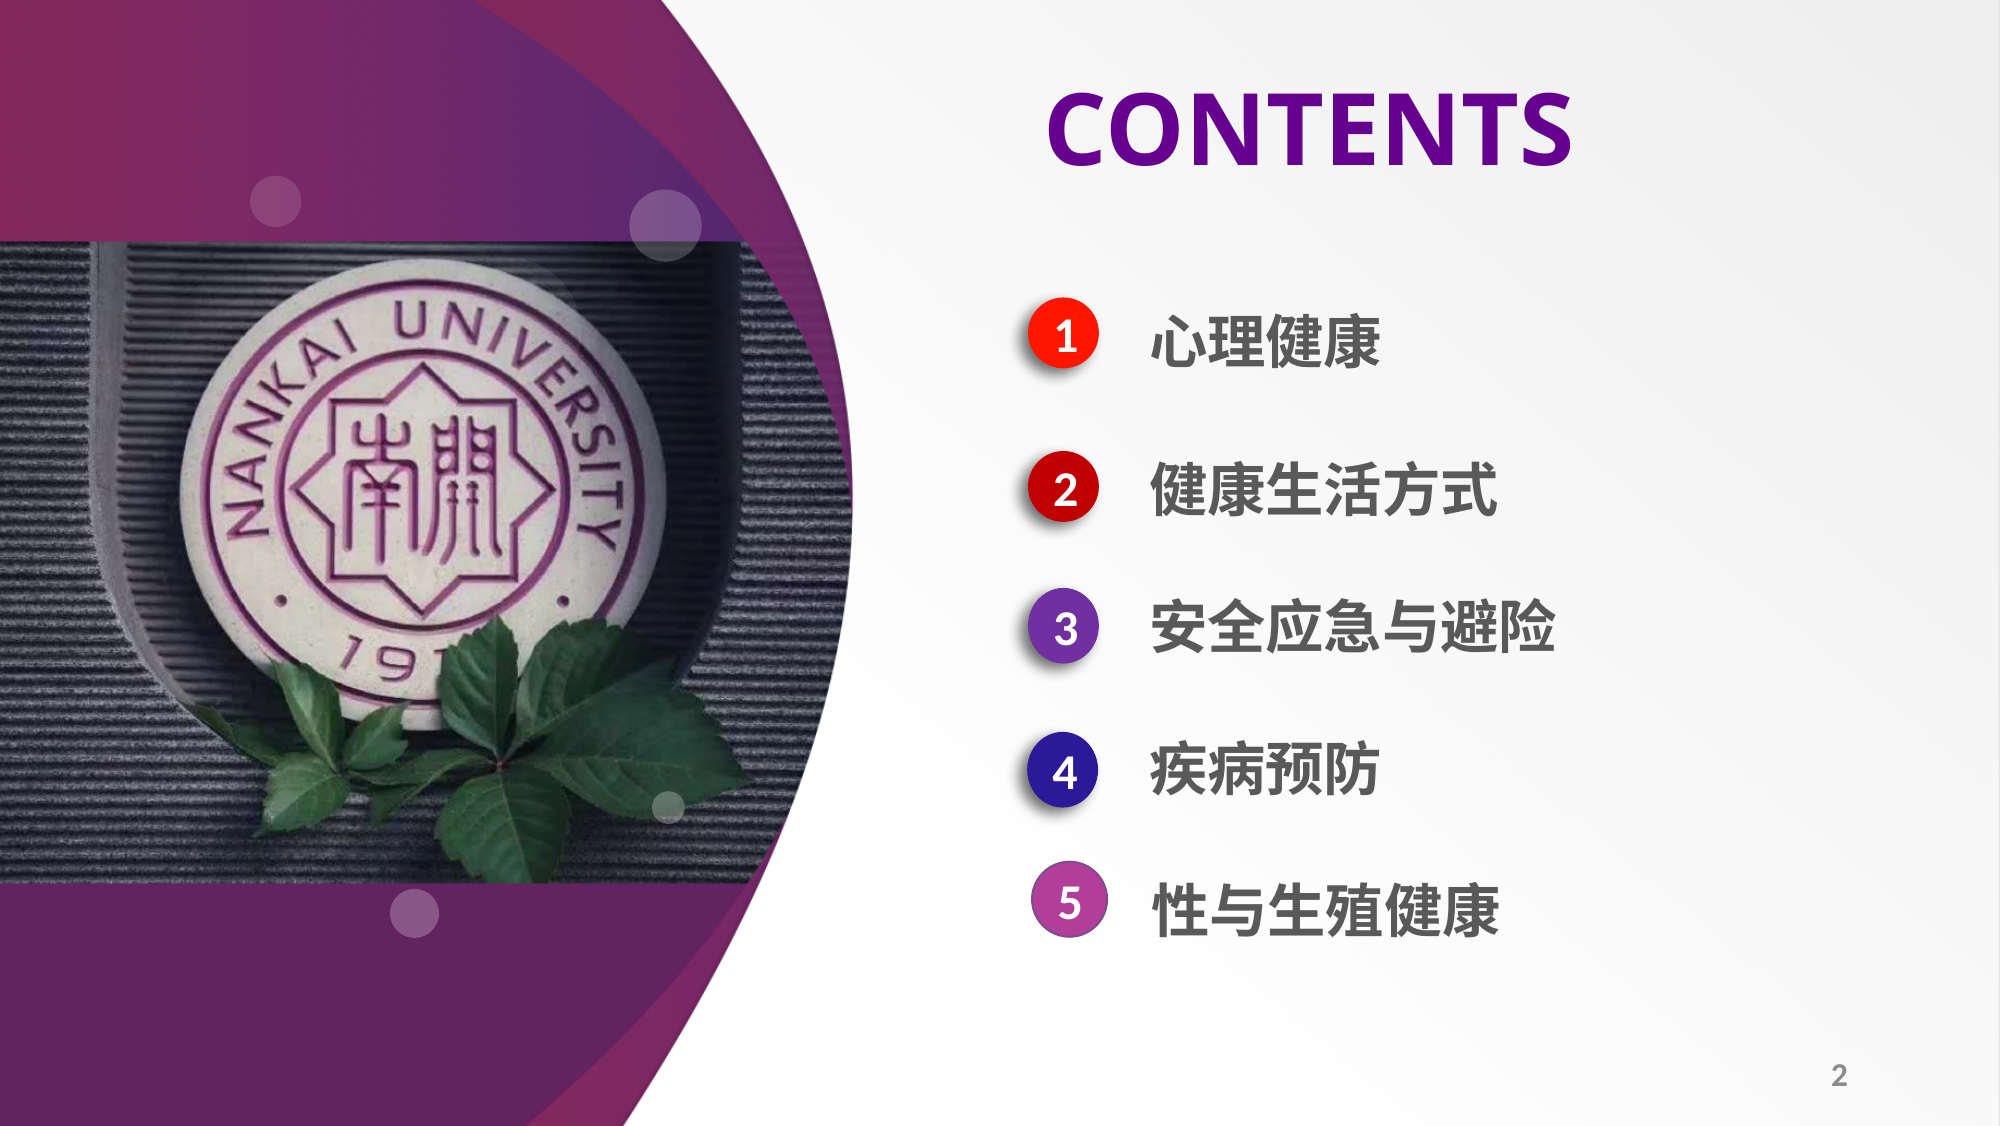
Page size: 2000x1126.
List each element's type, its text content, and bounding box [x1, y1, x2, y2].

text_box Contents [838, 58, 1780, 194]
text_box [249, 175, 702, 938]
text_box 心理健康 [1134, 297, 1643, 383]
text_box 性与生殖健康 [1136, 866, 1763, 952]
text_box 安全应急与避险 [1134, 583, 1709, 668]
text_box 2 [1026, 449, 1100, 523]
slide_number 2 [1412, 1043, 1863, 1103]
text_box 健康生活方式 [1134, 446, 1619, 531]
text_box 5 [1031, 860, 1109, 938]
text_box 4 [1026, 730, 1100, 809]
text_box 1 [1026, 296, 1100, 370]
text_box 3 [1026, 586, 1100, 665]
text_box 疾病预防 [1134, 724, 1792, 810]
picture [0, 0, 2000, 1126]
